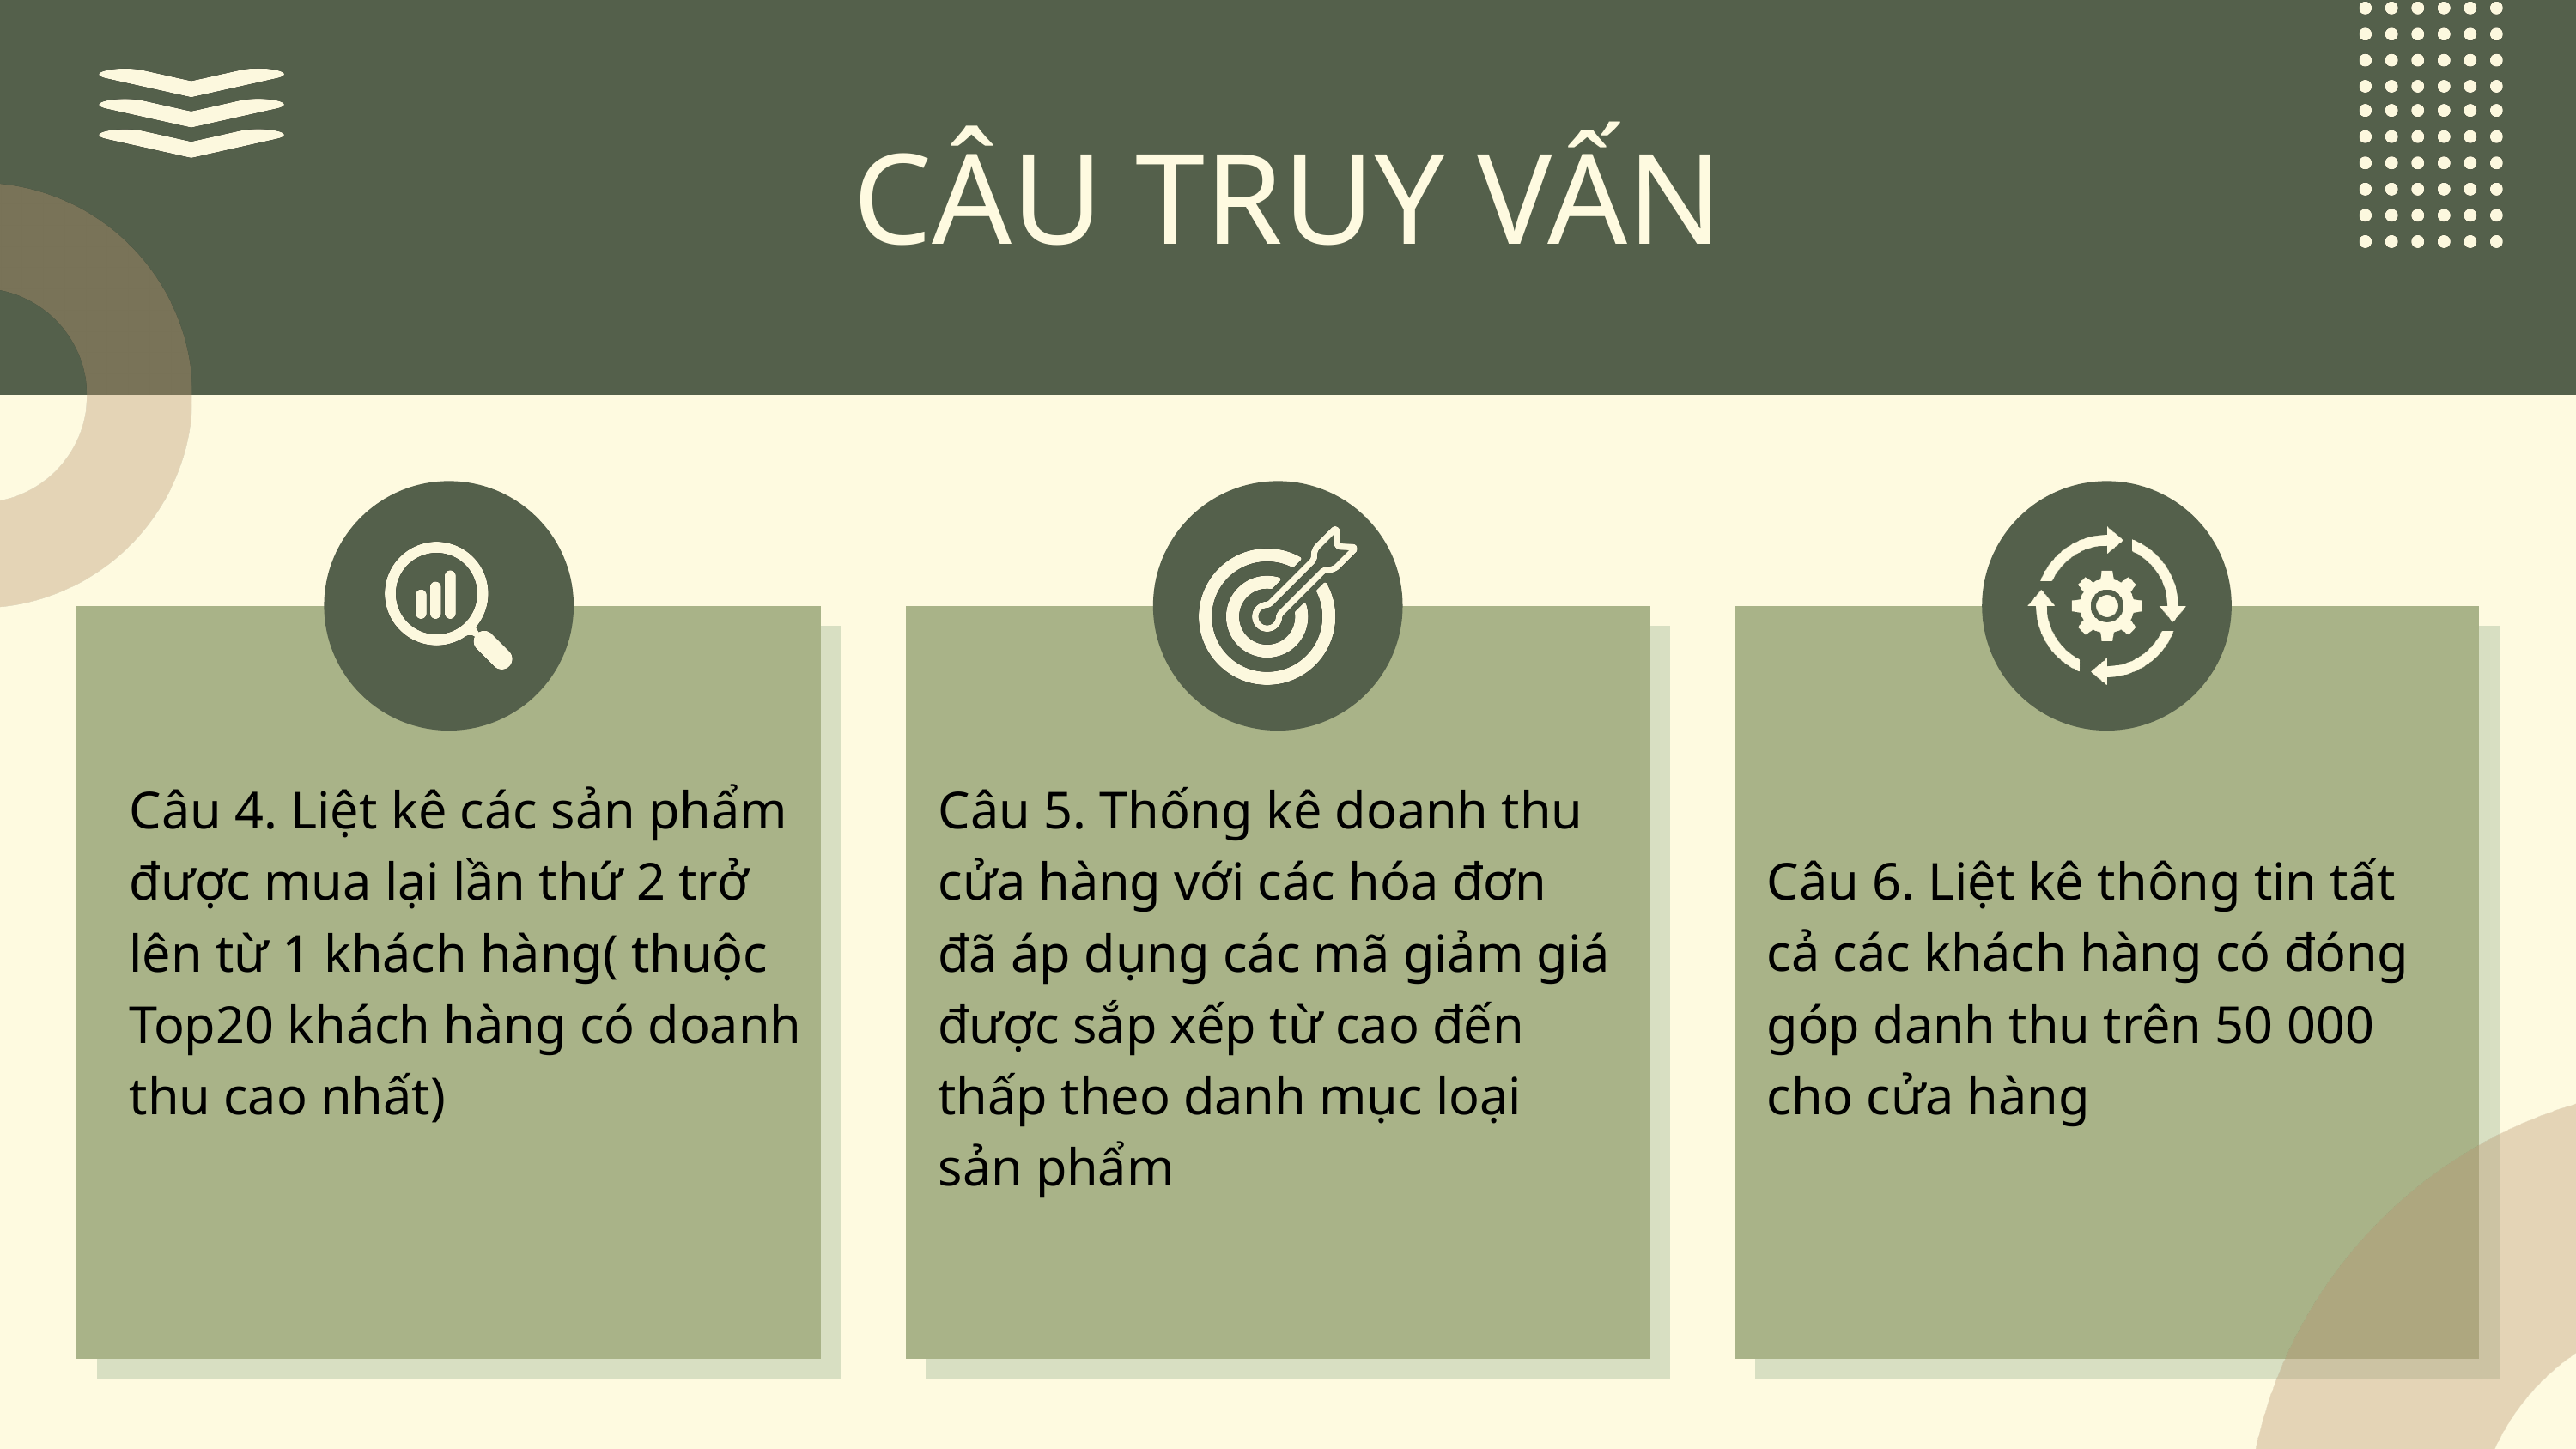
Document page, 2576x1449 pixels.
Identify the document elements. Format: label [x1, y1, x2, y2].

text_box [1734, 605, 2480, 1359]
text_box [2245, 1085, 2576, 1449]
text_box [76, 605, 822, 1359]
text_box [0, 0, 2576, 396]
text_box [925, 625, 1671, 1379]
text_box [1754, 625, 2500, 1379]
text_box [0, 405, 192, 608]
text_box [1152, 481, 1403, 731]
text_box [905, 605, 1650, 1359]
text_box [324, 481, 574, 731]
text_box [96, 625, 841, 1379]
text_box [1981, 481, 2233, 731]
